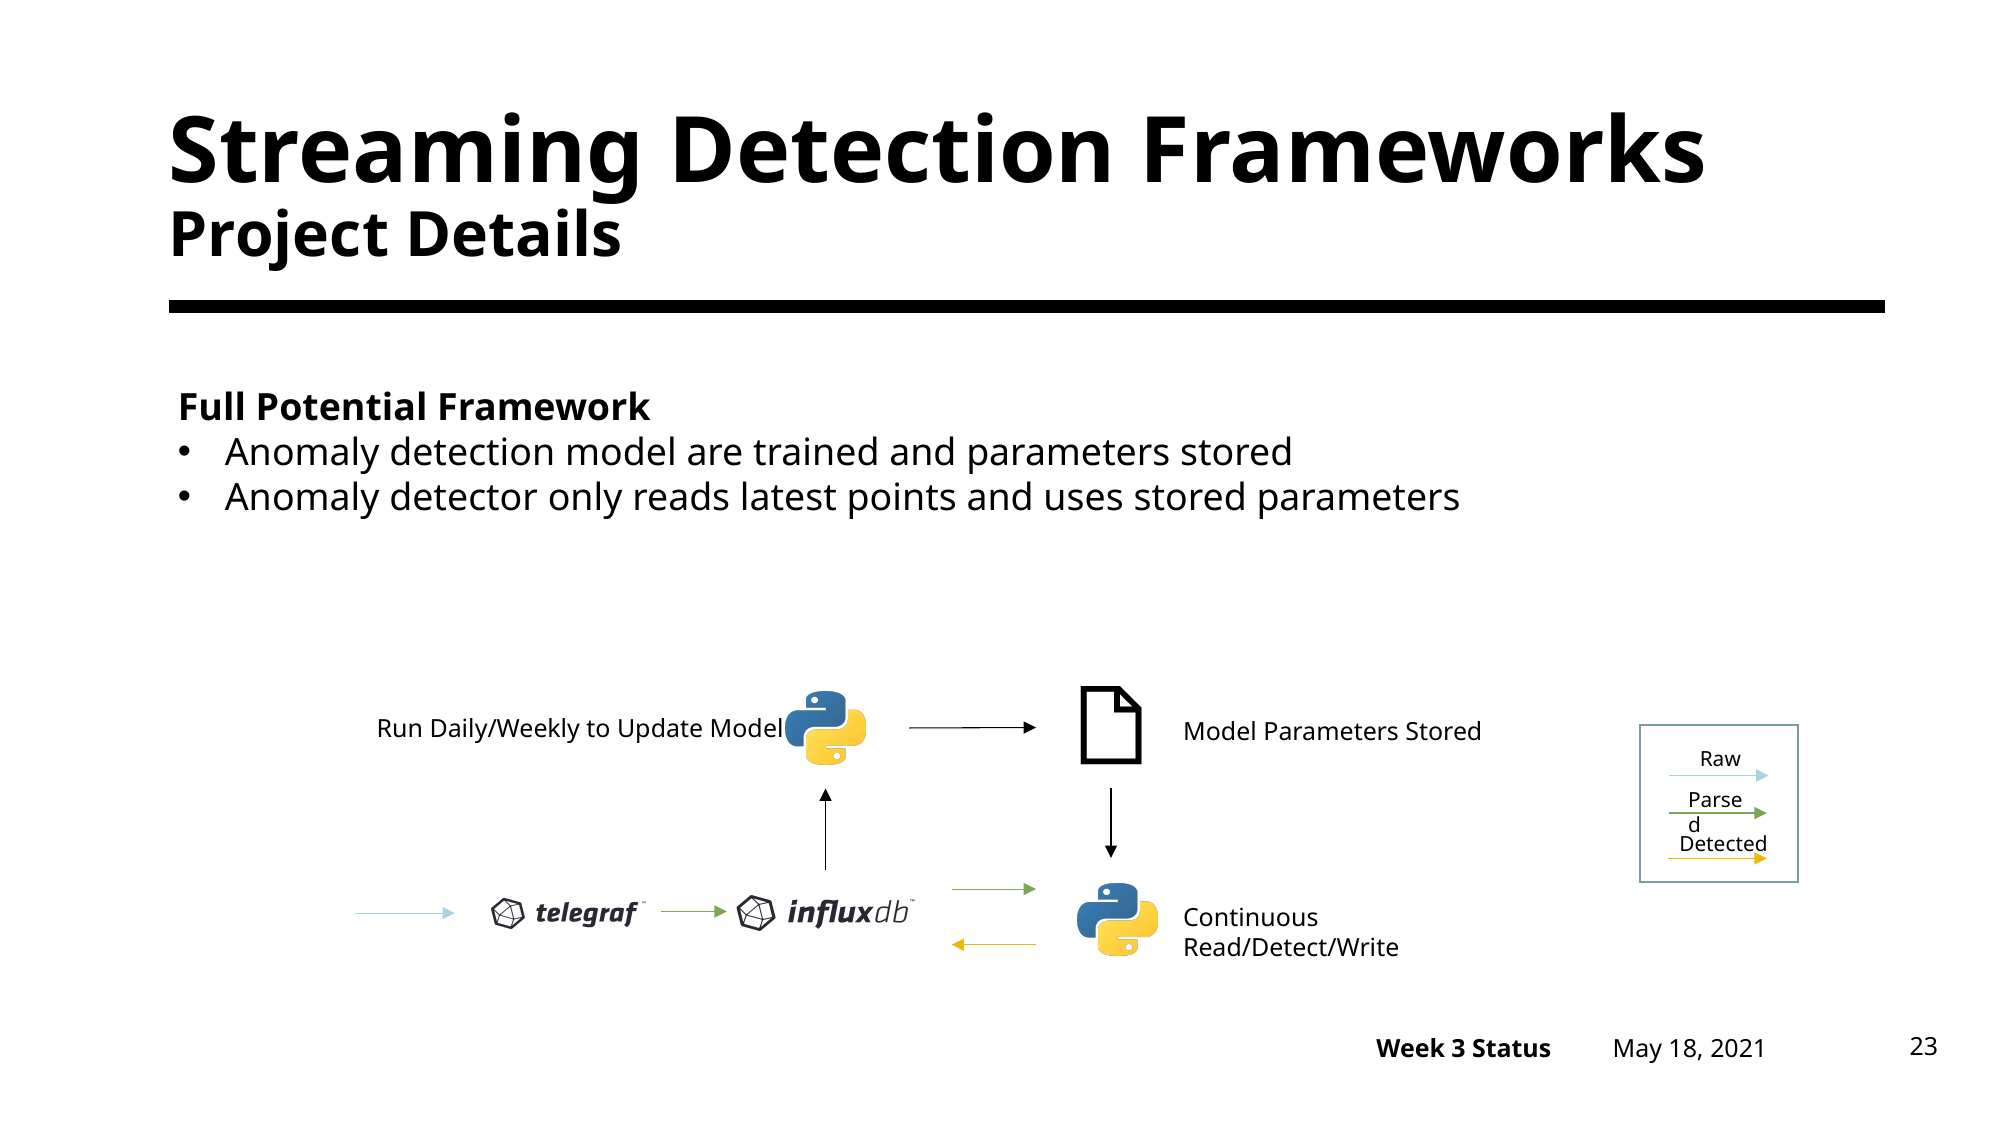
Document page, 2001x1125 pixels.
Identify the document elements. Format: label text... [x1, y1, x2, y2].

text_box [193, 399, 1800, 986]
picture [785, 691, 866, 765]
picture [1064, 678, 1158, 772]
text_box Continuous Read/Detect/Write [1168, 893, 1555, 969]
text_box Full Potential Framework Anomaly detection model are trained and parameters stored Anomaly detector only reads latest points and uses stored parameters [163, 375, 1538, 676]
footer Week 3 Status [1361, 1032, 1602, 1063]
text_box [1640, 724, 1802, 882]
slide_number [1612, 1032, 1863, 1063]
slide_number 23 [1885, 1032, 1954, 1063]
text_box Run Daily/Weekly to Update Model [361, 704, 785, 750]
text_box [355, 812, 1158, 1014]
text_box Model Parameters Stored [1168, 707, 1555, 753]
title Streaming Detection Frameworks Project Details [168, 62, 1824, 270]
